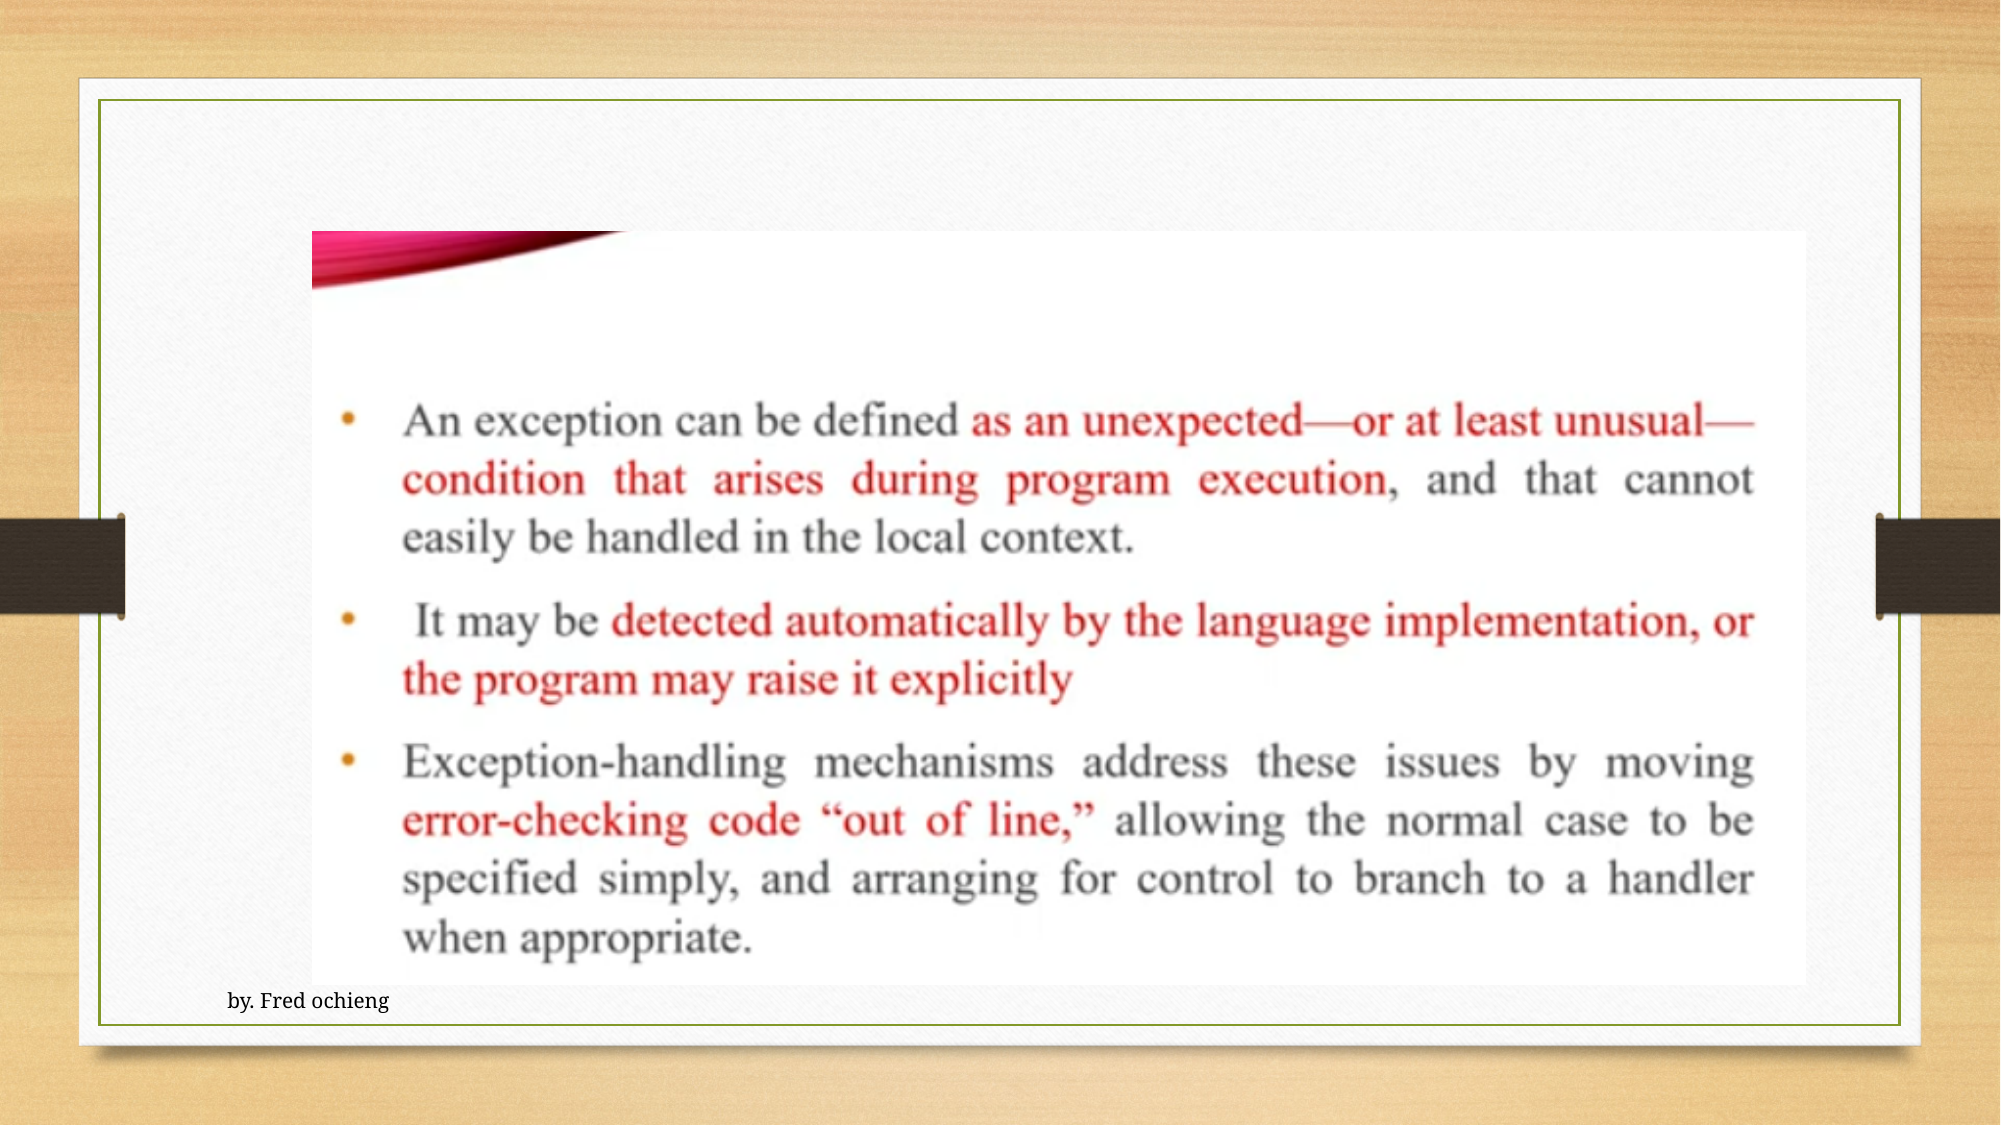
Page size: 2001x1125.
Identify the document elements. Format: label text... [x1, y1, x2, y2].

footer by. Fred ochieng [212, 979, 1411, 1025]
picture [0, 0, 2001, 1125]
